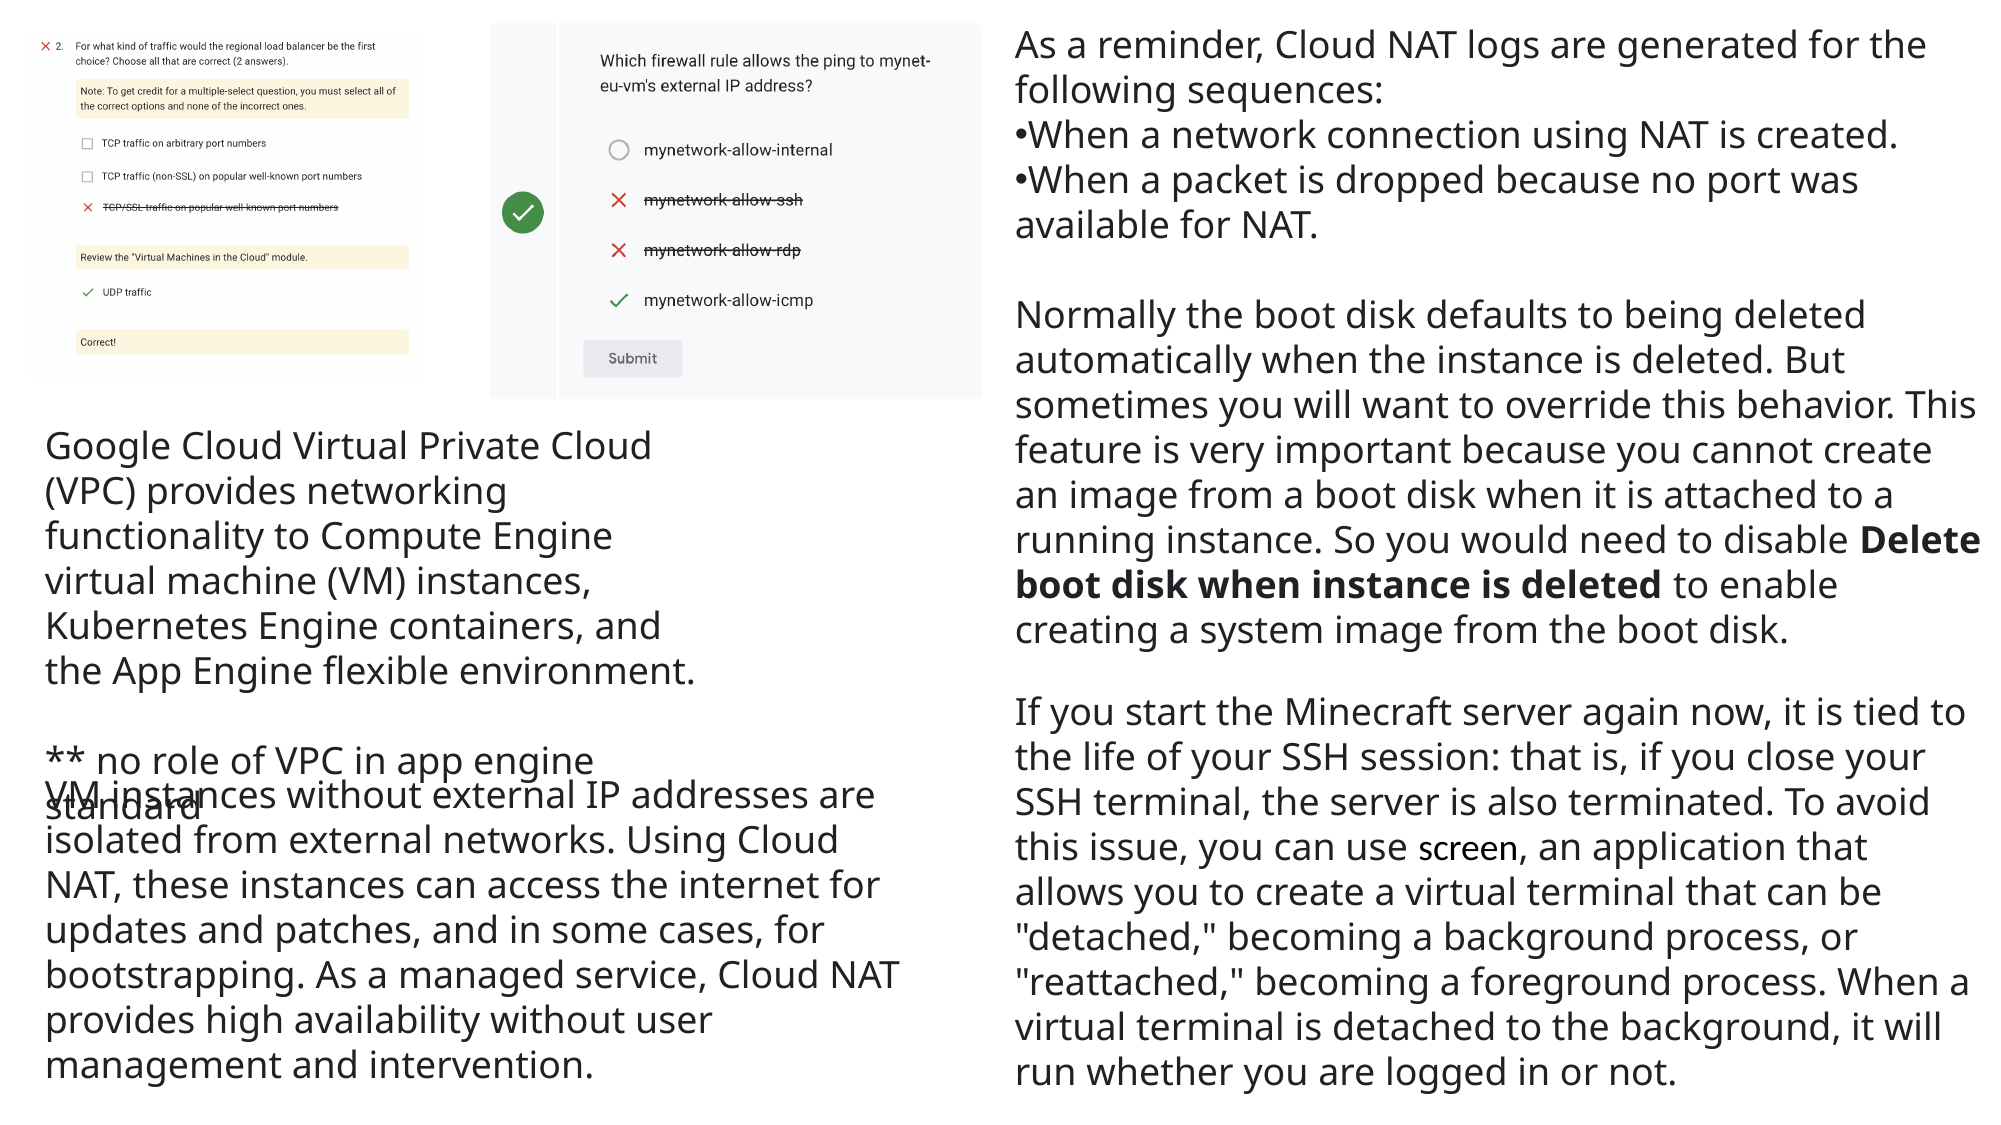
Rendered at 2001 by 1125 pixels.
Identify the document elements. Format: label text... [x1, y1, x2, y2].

text_box VM instances without external IP addresses are isolated from external networks. Using Cloud NAT, these instances can access the internet for updates and patches, and in some cases, for bootstrapping. As a managed service, Cloud NAT provides high availability without user management and intervention. [30, 763, 940, 1094]
text_box If you start the Minecraft server again now, it is tied to the life of your SSH session: that is, if you close your SSH terminal, the server is also terminated. To avoid this issue, you can use screen, an application that allows you to create a virtual terminal that can be "detached," becoming a background process, or "reattached," becoming a foreground process. When a virtual terminal is detached to the background, it will run whether you are logged in or not. [999, 680, 2000, 1100]
text_box As a reminder, Cloud NAT logs are generated for the following sequences: When a network connection using NAT is created. When a packet is dropped because no port was available for NAT. [999, 13, 1973, 254]
text_box Google Cloud Virtual Private Cloud (VPC) provides networking functionality to Compute Engine virtual machine (VM) instances, Kubernetes Engine containers, and the App Engine flexible environment. ** no role of VPC in app engine standard [30, 414, 745, 763]
picture [461, 13, 982, 399]
text_box Normally the boot disk defaults to being deleted automatically when the instance is deleted. But sometimes you will want to override this behavior. This feature is very important because you cannot create an image from a boot disk when it is attached to a running instance. So you would need to disable Delete boot disk when instance is deleted to enable creating a system image from the boot disk. [999, 284, 2000, 659]
picture [30, 32, 423, 380]
